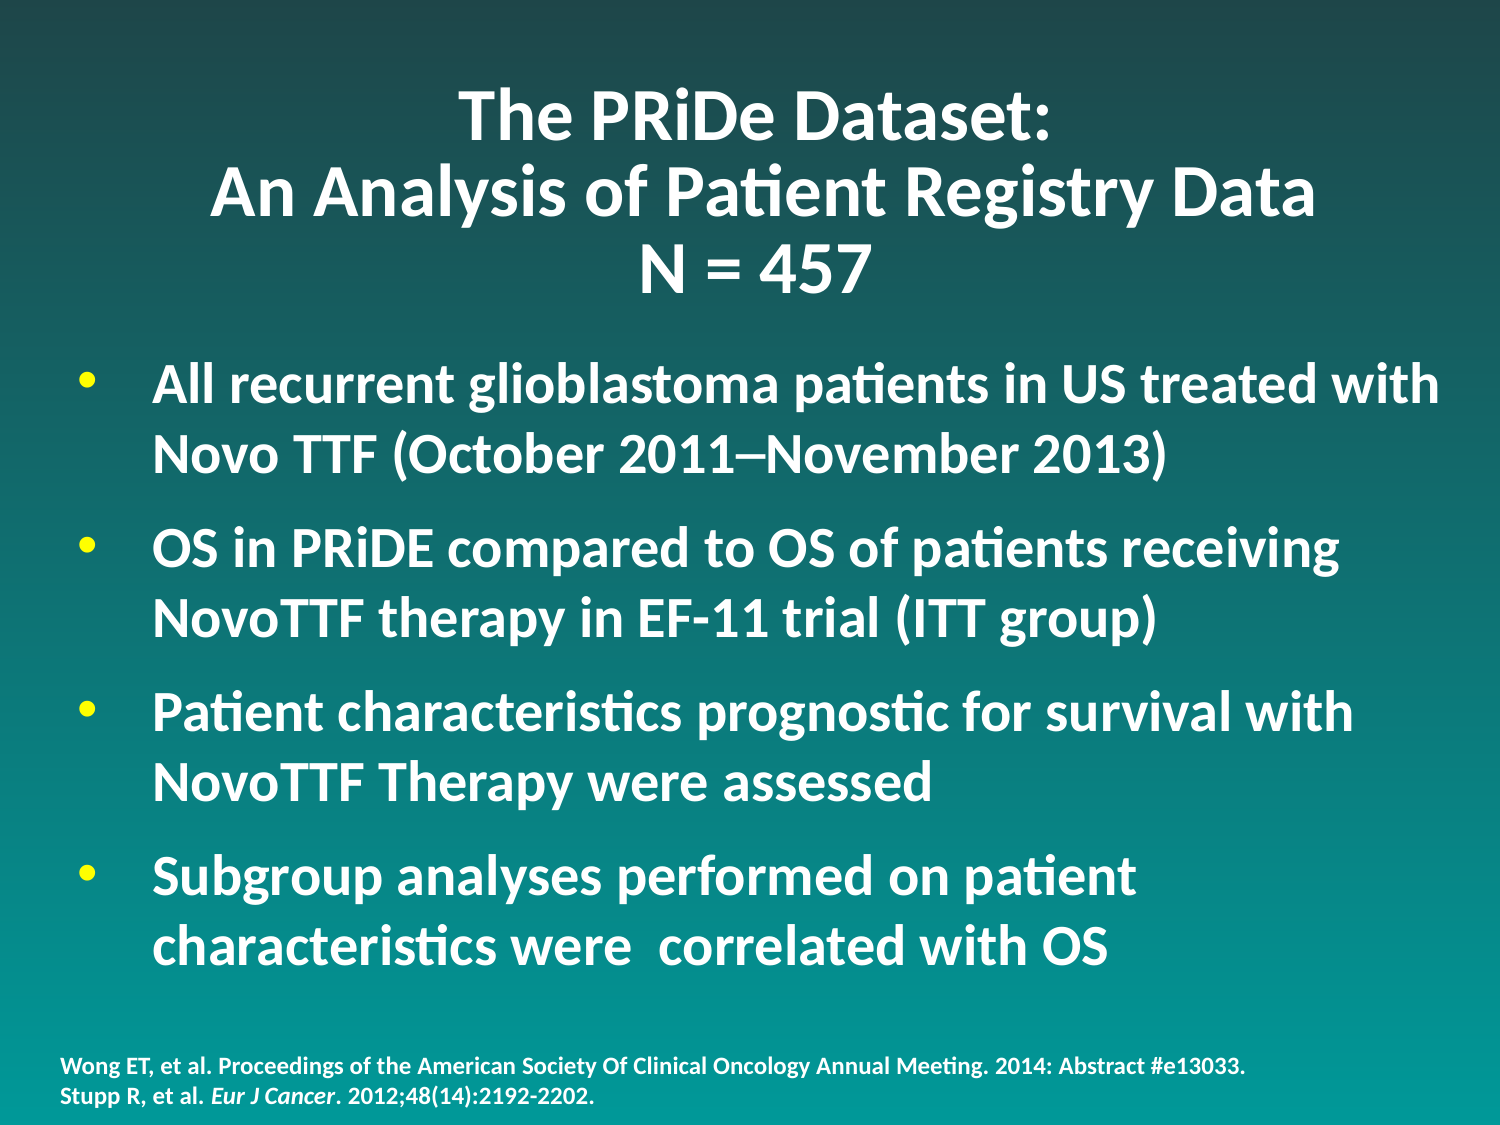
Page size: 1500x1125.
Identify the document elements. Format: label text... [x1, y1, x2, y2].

title The PRiDe Dataset: An Analysis of Patient Registry Data N = 457 [50, 31, 1463, 357]
text_box Wong ET, et al. Proceedings of the American Society Of Clinical Oncology Annual Meeting. 2014: Abstract #e13033. Stupp R, et al. Eur J Cancer. 2012;48(14):2192-2202. [45, 1042, 1500, 1117]
list All recurrent glioblastoma patients in US treated with Novo TTF (October 2011─November 2013) OS in PRiDE compared to OS of patients receiving NovoTTF therapy in EF-11 trial (ITT group) Patient characteristics prognostic for survival with NovoTTF Therapy were assessed Subgroup analyses performed on patient characteristics were correlated with OS [62, 337, 1475, 1042]
